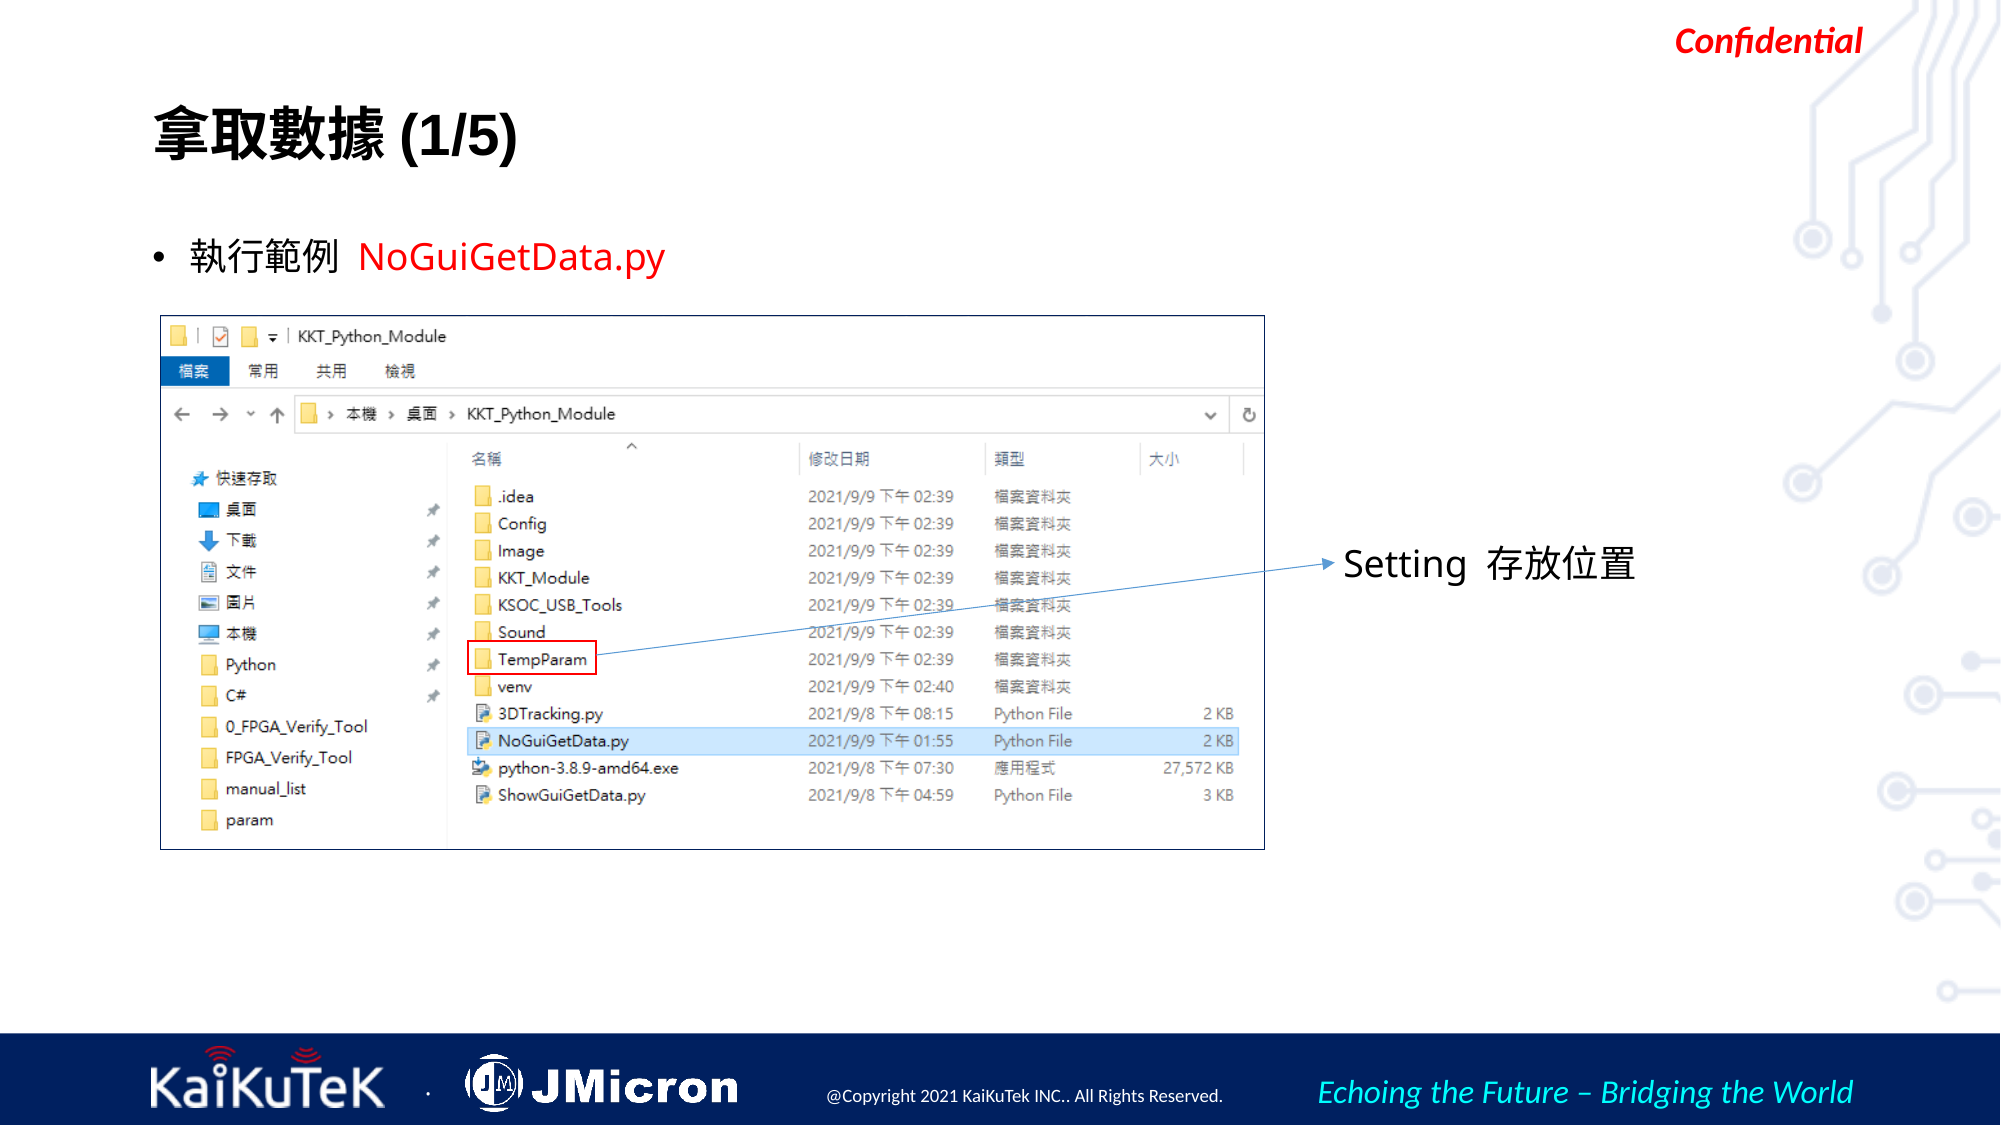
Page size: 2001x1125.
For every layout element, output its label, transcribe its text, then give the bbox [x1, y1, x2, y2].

picture [160, 315, 1265, 850]
text_box Setting 存放位置 [1328, 532, 1652, 592]
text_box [595, 562, 1335, 656]
title 拿取數據(1/5) [137, 59, 1863, 215]
picture [151, 1046, 385, 1108]
picture [465, 1054, 737, 1112]
list 執行範例 NoGuiGetData.py [137, 230, 1863, 1014]
